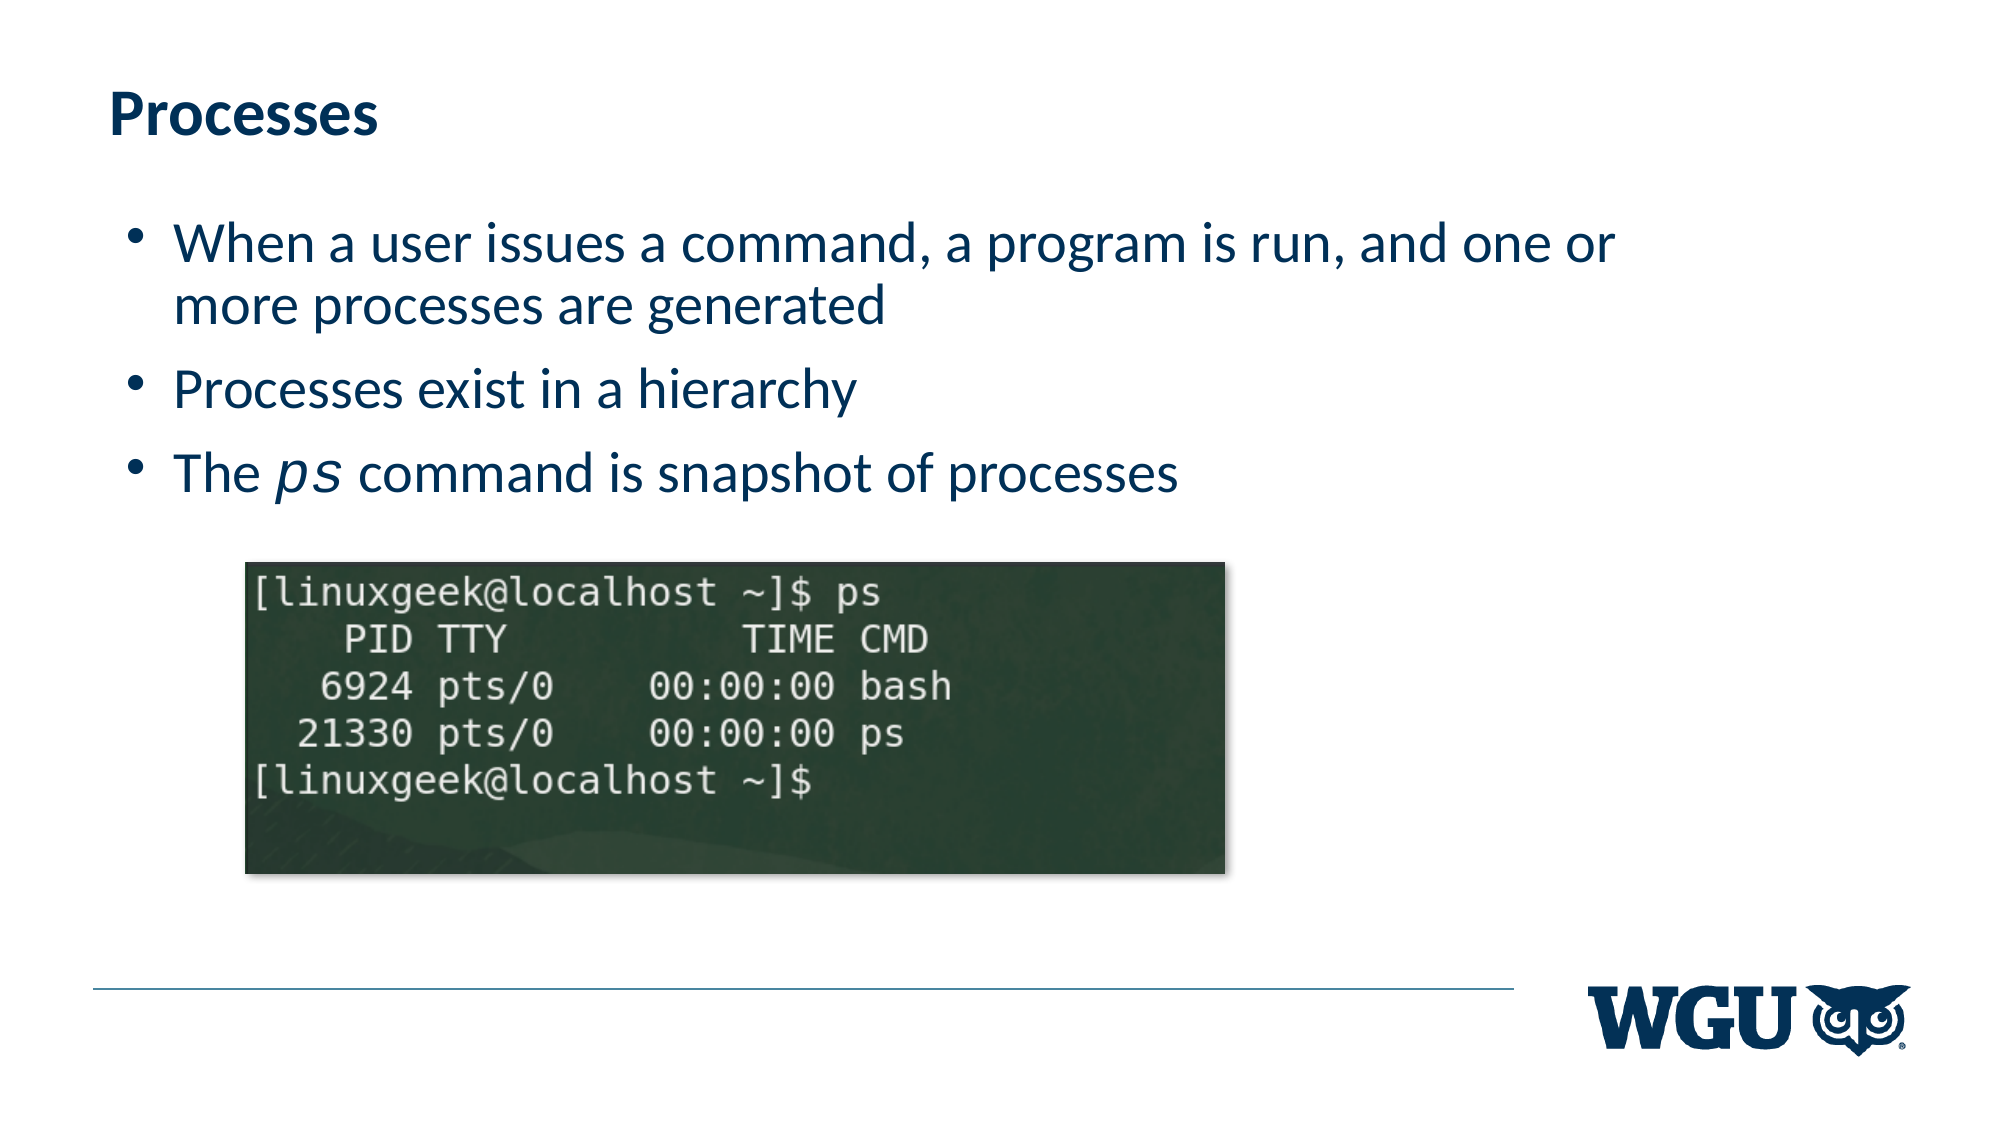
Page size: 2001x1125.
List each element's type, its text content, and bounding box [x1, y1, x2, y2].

title Processes [94, 0, 1376, 208]
text_box When a user issues a command, a program is run, and one or more processes are generated Processes exist in a hierarchy The ps command is snapshot of processes [94, 208, 1639, 917]
picture [245, 562, 1225, 874]
picture [1586, 984, 1912, 1057]
